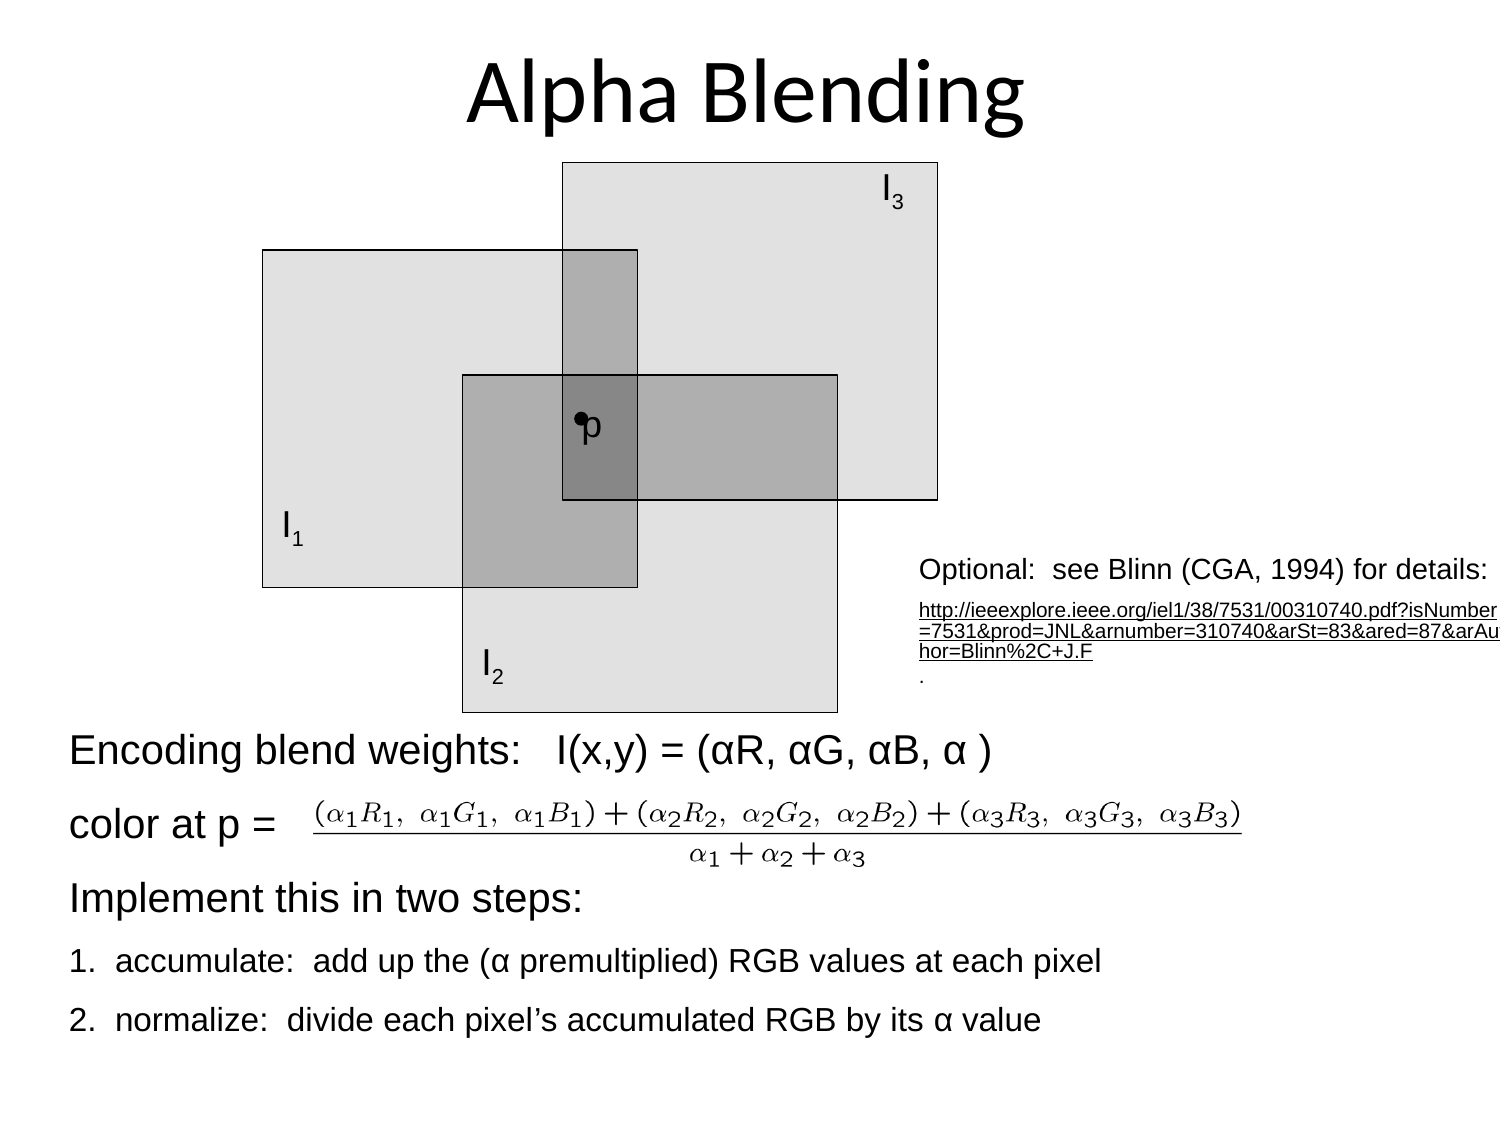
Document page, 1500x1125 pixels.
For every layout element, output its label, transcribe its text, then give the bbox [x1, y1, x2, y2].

text_box I2 [474, 637, 540, 721]
text_box p [574, 399, 640, 459]
text_box [462, 375, 838, 713]
text_box [562, 162, 938, 500]
title Alpha Blending [75, 0, 1425, 180]
text_box Encoding blend weights: I(x,y) = (αR, αG, αB, α ) color at p = Implement this in two steps: 1. accumulate: add up the (α premultiplied) RGB values at each pixel 2. normalize: divide each pixel’s accumulated RGB by its α value [62, 722, 1452, 1111]
text_box Optional: see Blinn (CGA, 1994) for details: http://ieeexplore.ieee.org/iel1/38/7531/00310740.pdf?isNumber=7531&prod=JNL&arnumber=310740&arSt=83&ared=87&arAuthor=Blinn%2C+J.F. [912, 549, 1500, 682]
text_box I3 [874, 162, 940, 246]
text_box [262, 249, 562, 588]
text_box I1 [274, 500, 340, 584]
picture [312, 799, 1242, 867]
